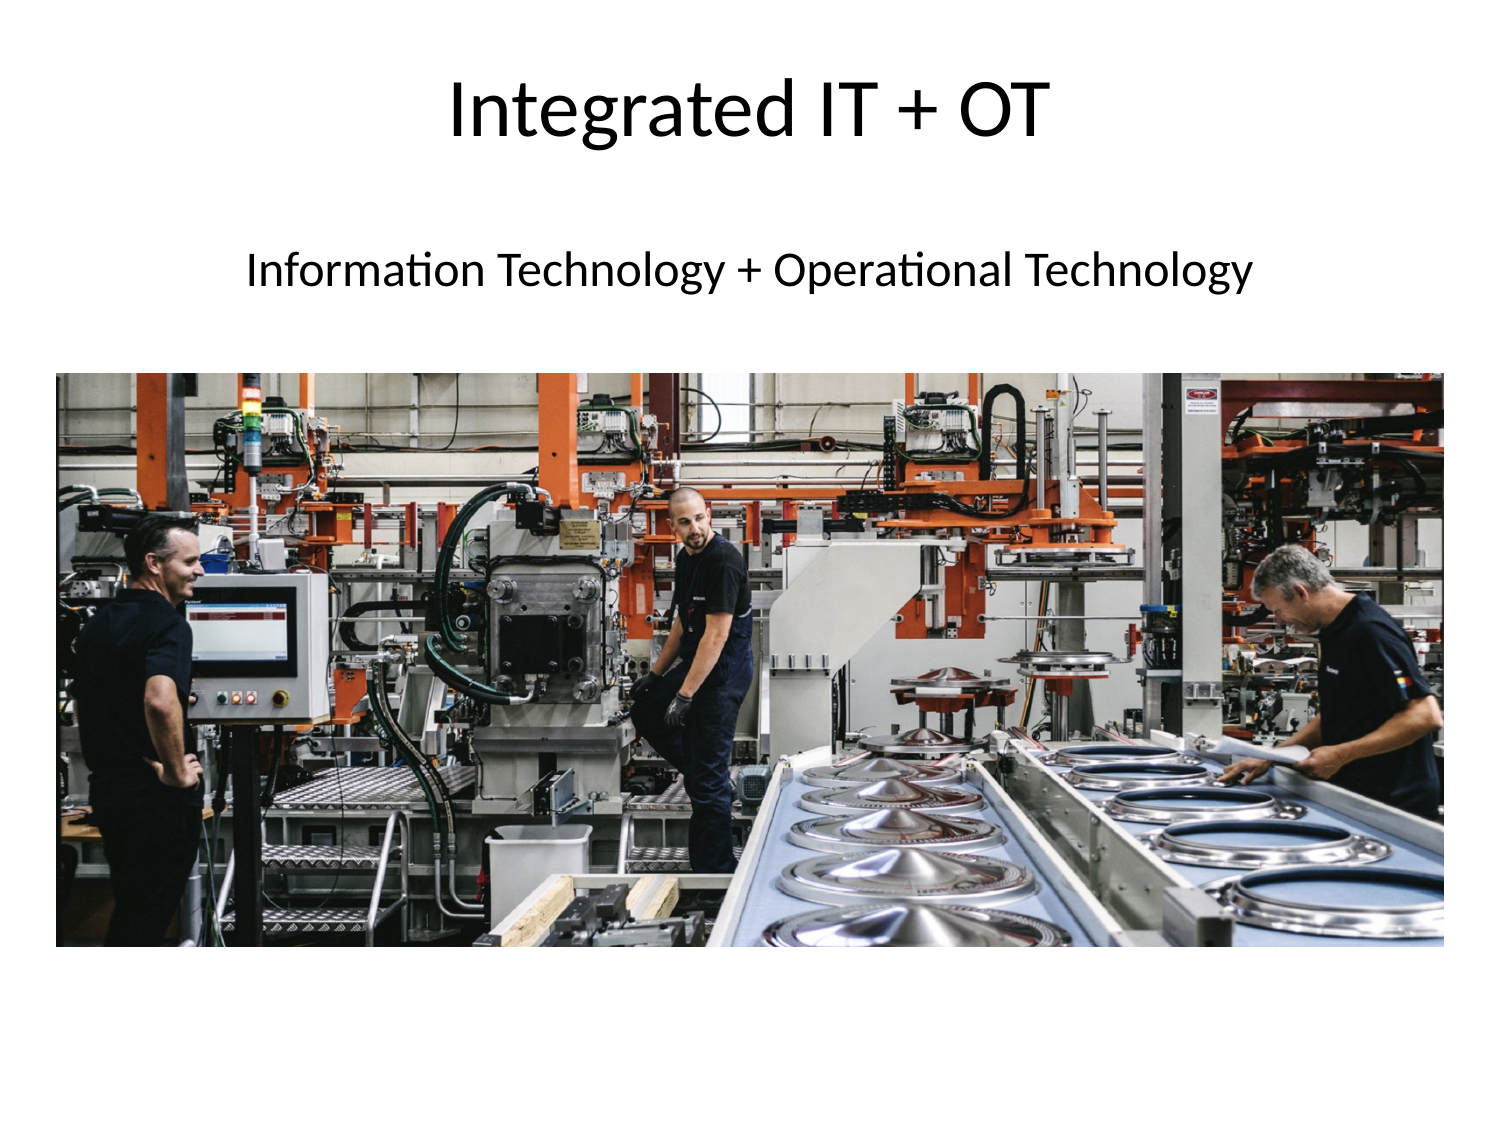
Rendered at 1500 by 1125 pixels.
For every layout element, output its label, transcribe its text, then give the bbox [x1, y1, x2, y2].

text_box Information Technology + Operational Technology [230, 229, 1269, 304]
title Integrated IT + OT [75, 45, 1425, 161]
picture [56, 373, 1444, 947]
